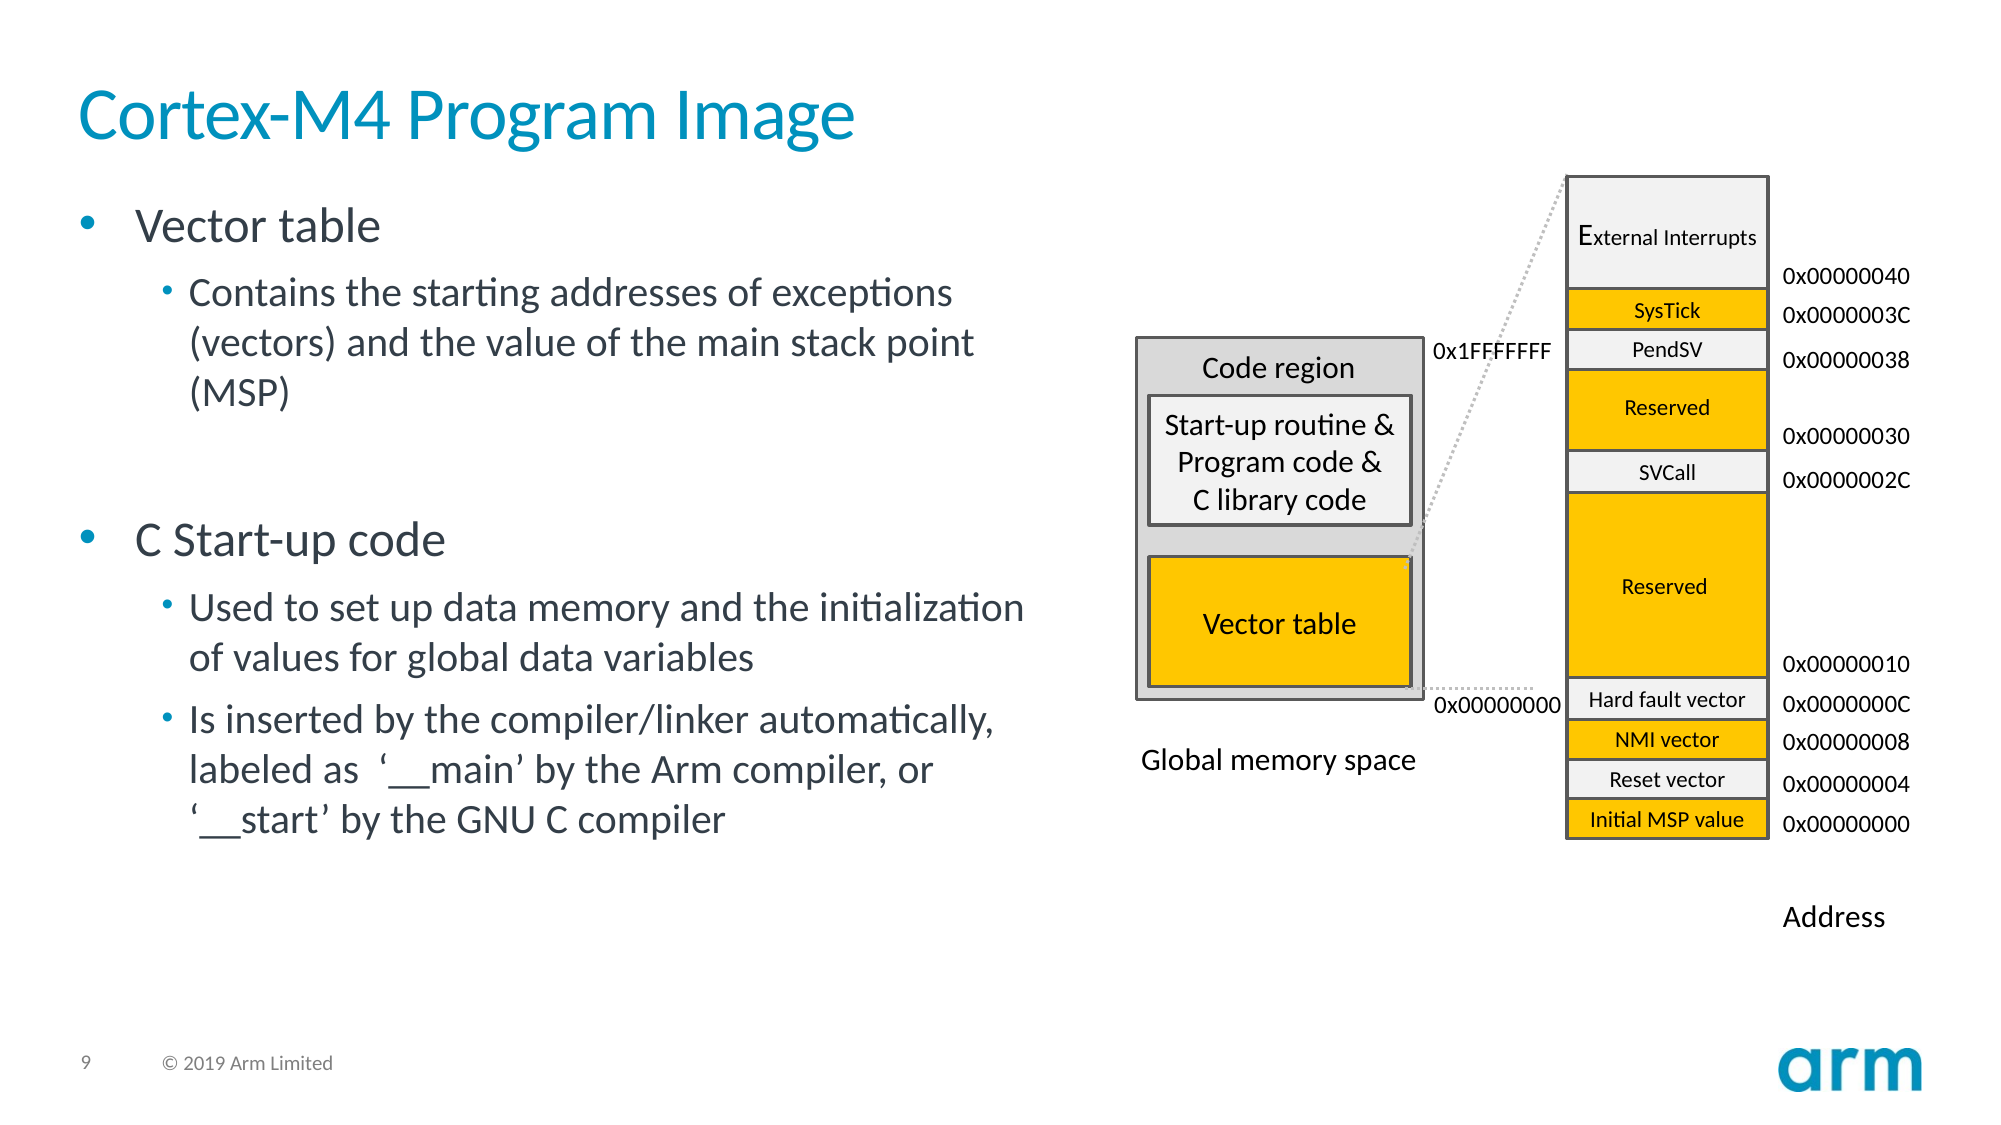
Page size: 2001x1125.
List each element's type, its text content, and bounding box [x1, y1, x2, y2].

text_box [1566, 176, 1769, 839]
text_box Start-up routine & Program code & C library code [1148, 395, 1404, 526]
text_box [1404, 174, 1567, 569]
text_box Global memory space [1116, 731, 1442, 785]
picture [1803, 1048, 1922, 1092]
list Vector table Contains the starting addresses of exceptions (vectors) and the value of the main stack point (MSP) C Start-up code Used to set up data memory and the initialization of values for global data variables Is inserted by the compiler/linker automatically, labeled as ‘__main’ by the Arm compiler, or ‘__start’ by the GNU C compiler [78, 192, 1033, 1004]
picture [1778, 1072, 1794, 1092]
text_box [1136, 393, 1419, 700]
picture [1778, 1048, 1794, 1067]
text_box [1768, 252, 2000, 943]
text_box Code region [1134, 339, 1404, 393]
picture [1788, 1056, 1812, 1083]
title Cortex-M4 Program Image [78, 78, 1922, 186]
text_box [1411, 569, 1424, 688]
picture [1911, 1048, 1922, 1062]
text_box Vector table [1148, 556, 1411, 687]
picture [1889, 1048, 1903, 1053]
text_box 0x00000000 [1419, 681, 1566, 727]
